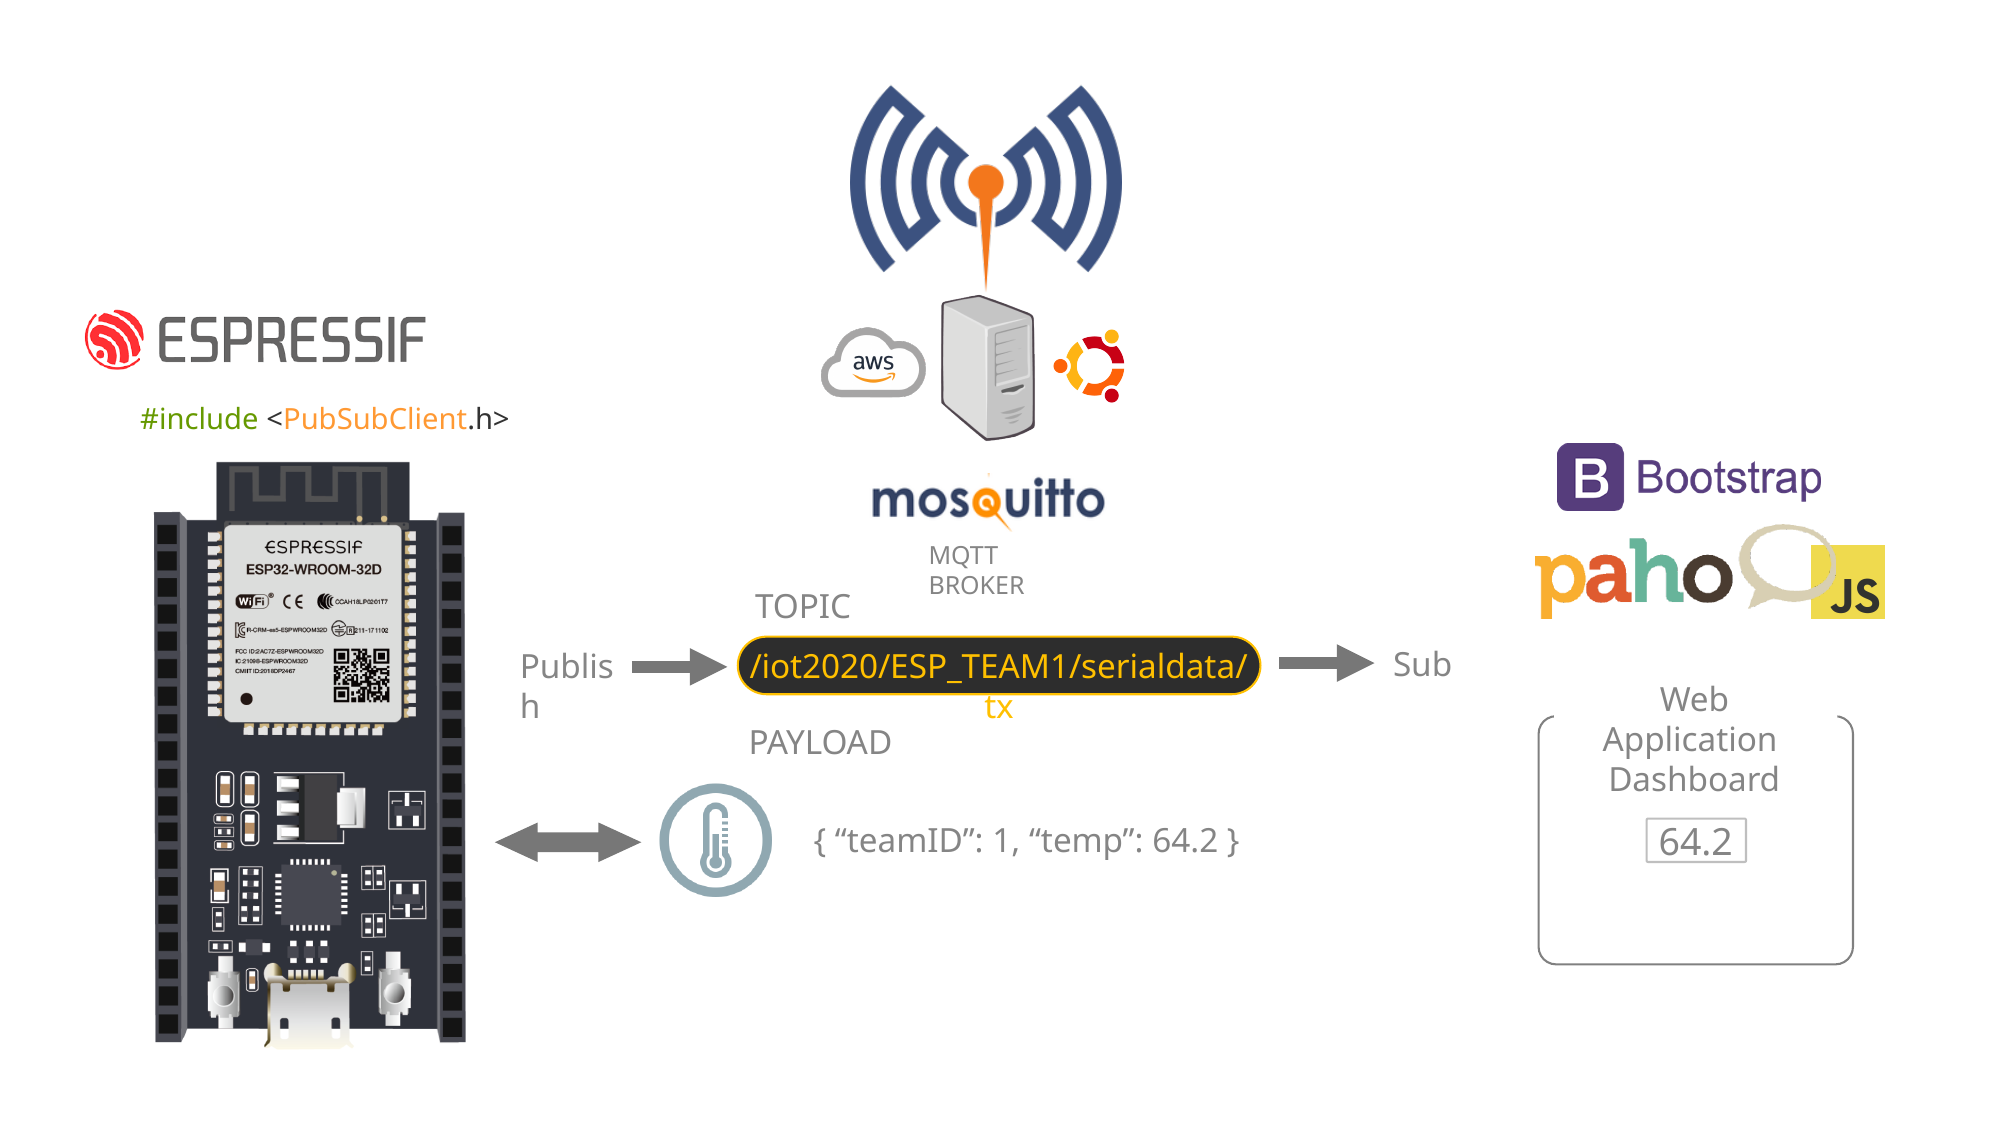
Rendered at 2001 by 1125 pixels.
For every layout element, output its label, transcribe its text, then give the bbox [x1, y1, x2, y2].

picture [65, 296, 441, 382]
picture [14, 443, 646, 1054]
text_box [1538, 671, 1853, 965]
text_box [505, 577, 1509, 868]
picture [1557, 443, 1821, 511]
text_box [810, 53, 1147, 577]
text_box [1535, 523, 1885, 619]
picture [653, 777, 778, 903]
text_box #include <PubSubClient.h> [125, 393, 525, 443]
